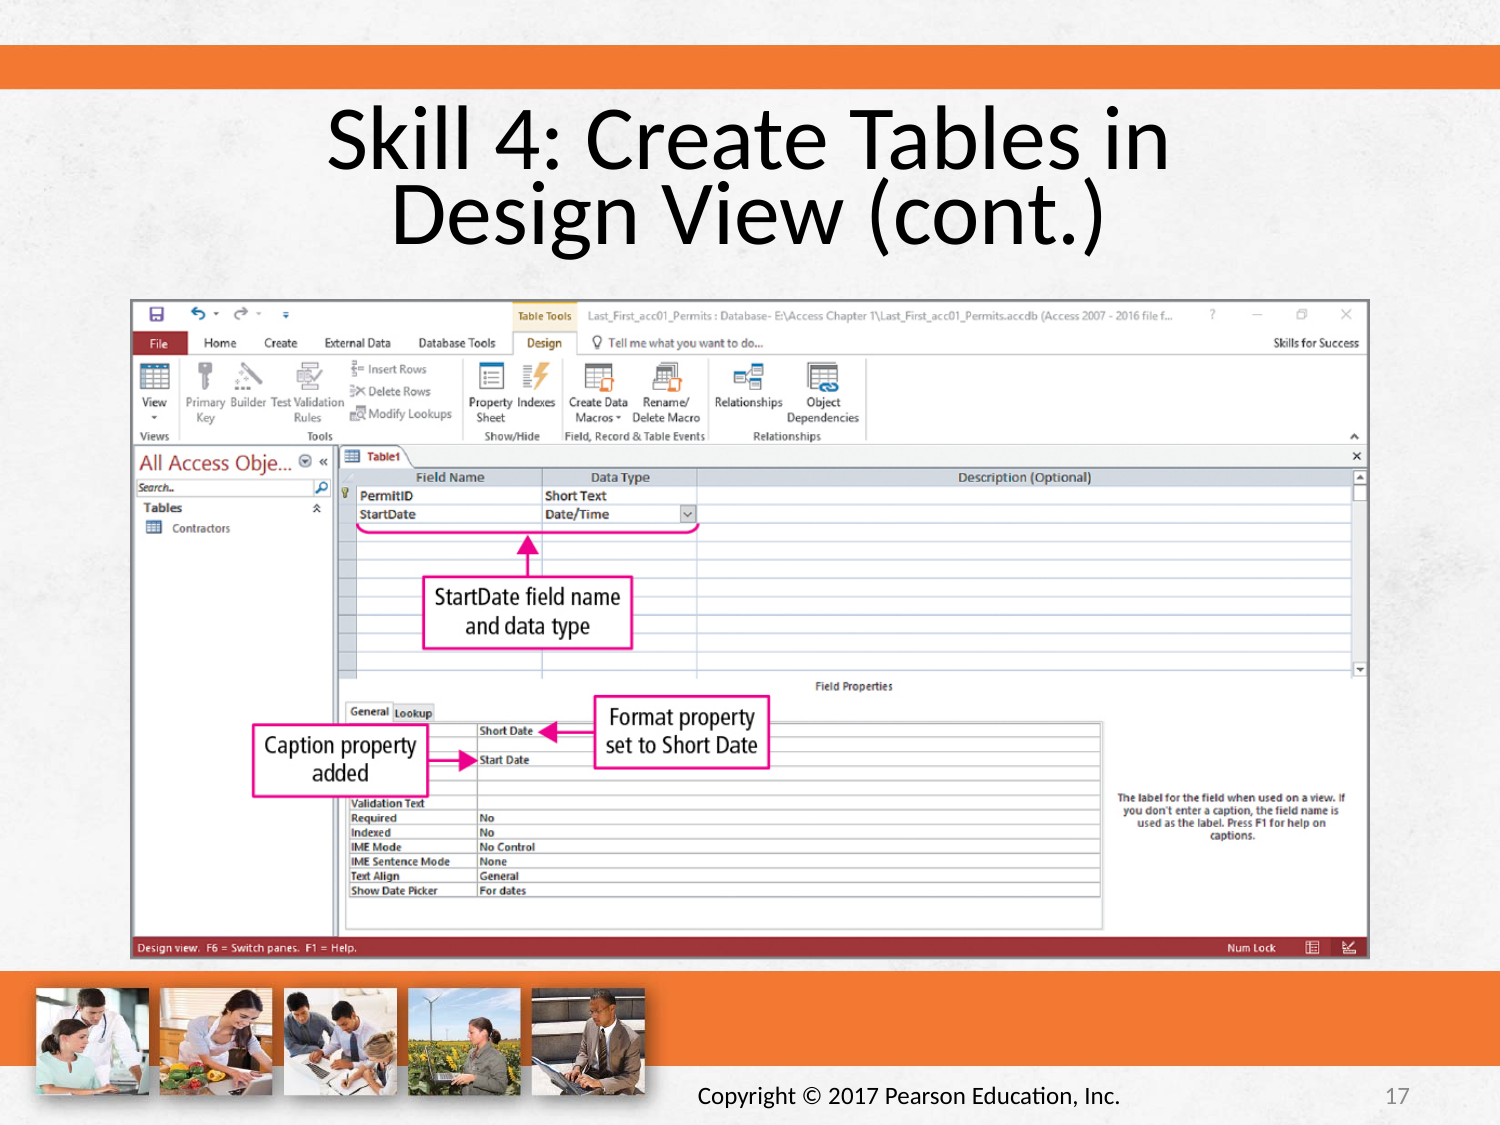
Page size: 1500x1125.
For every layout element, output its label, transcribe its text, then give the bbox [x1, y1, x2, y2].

title Skill 4: Create Tables in Design View (cont.) [99, 99, 1401, 276]
slide_number 17 [1074, 1065, 1425, 1125]
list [130, 299, 1370, 961]
footer Copyright © 2017 Pearson Education, Inc. [650, 1065, 1074, 1125]
picture [0, 0, 1500, 1125]
